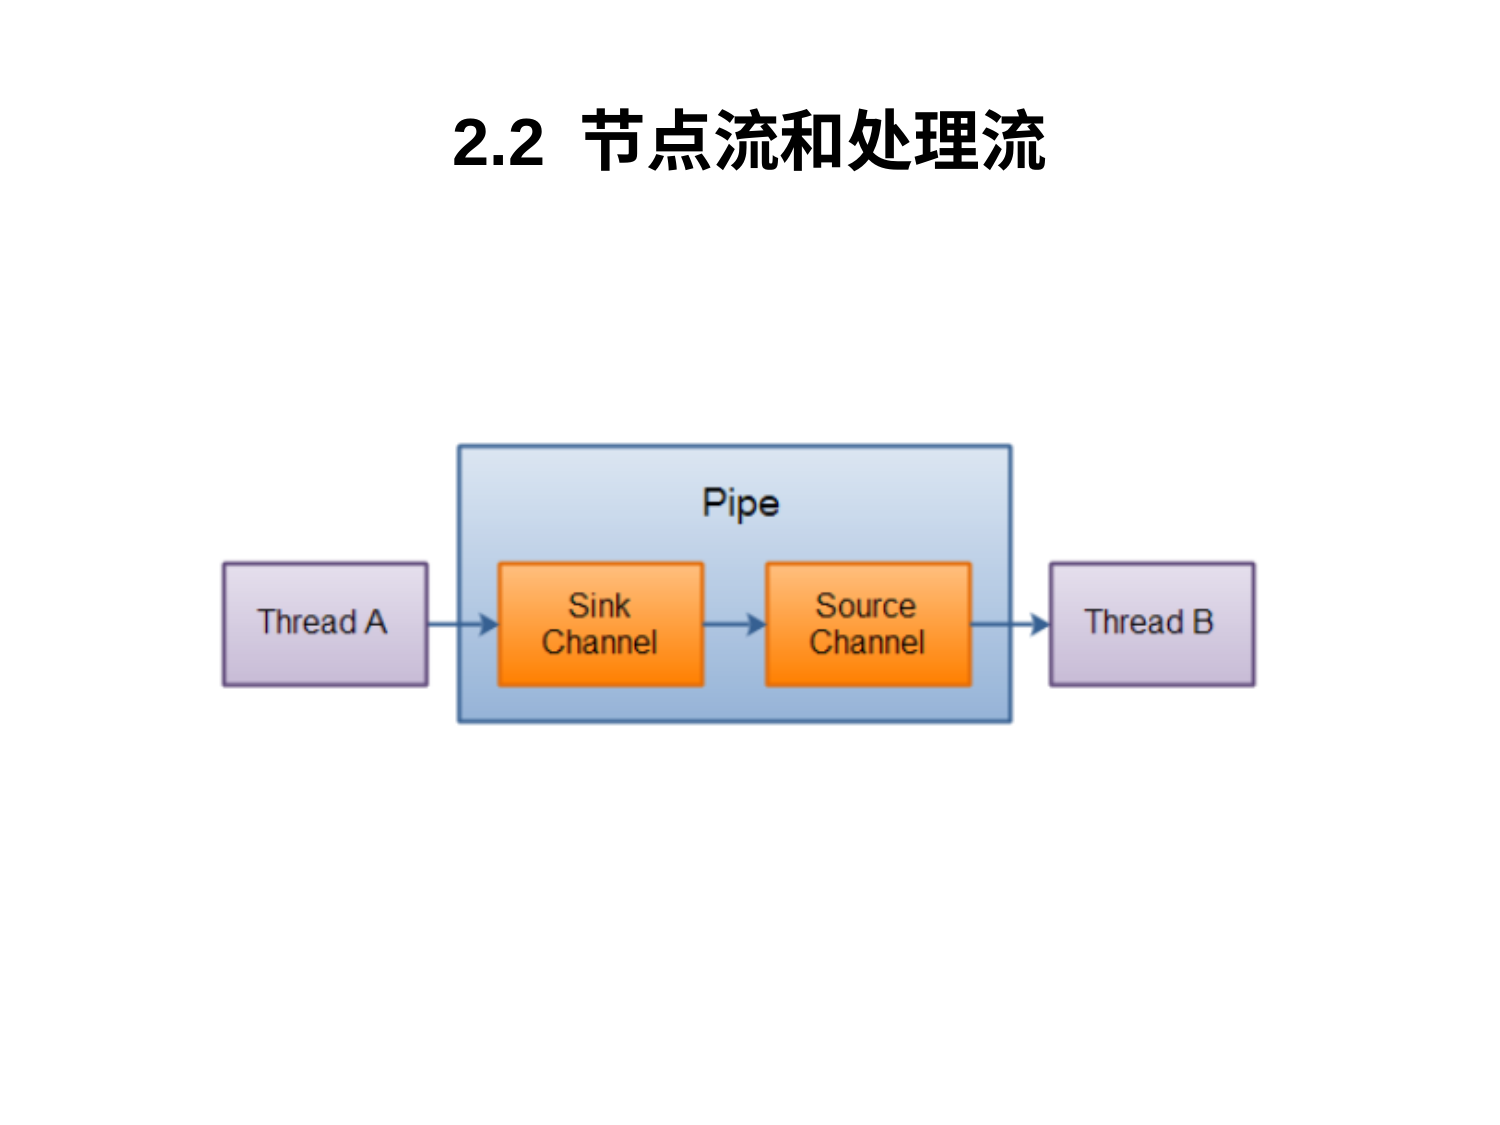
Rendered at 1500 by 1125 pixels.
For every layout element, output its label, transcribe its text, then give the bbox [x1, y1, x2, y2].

title 2.2 节点流和处理流 [75, 45, 1425, 233]
picture [182, 397, 1288, 746]
